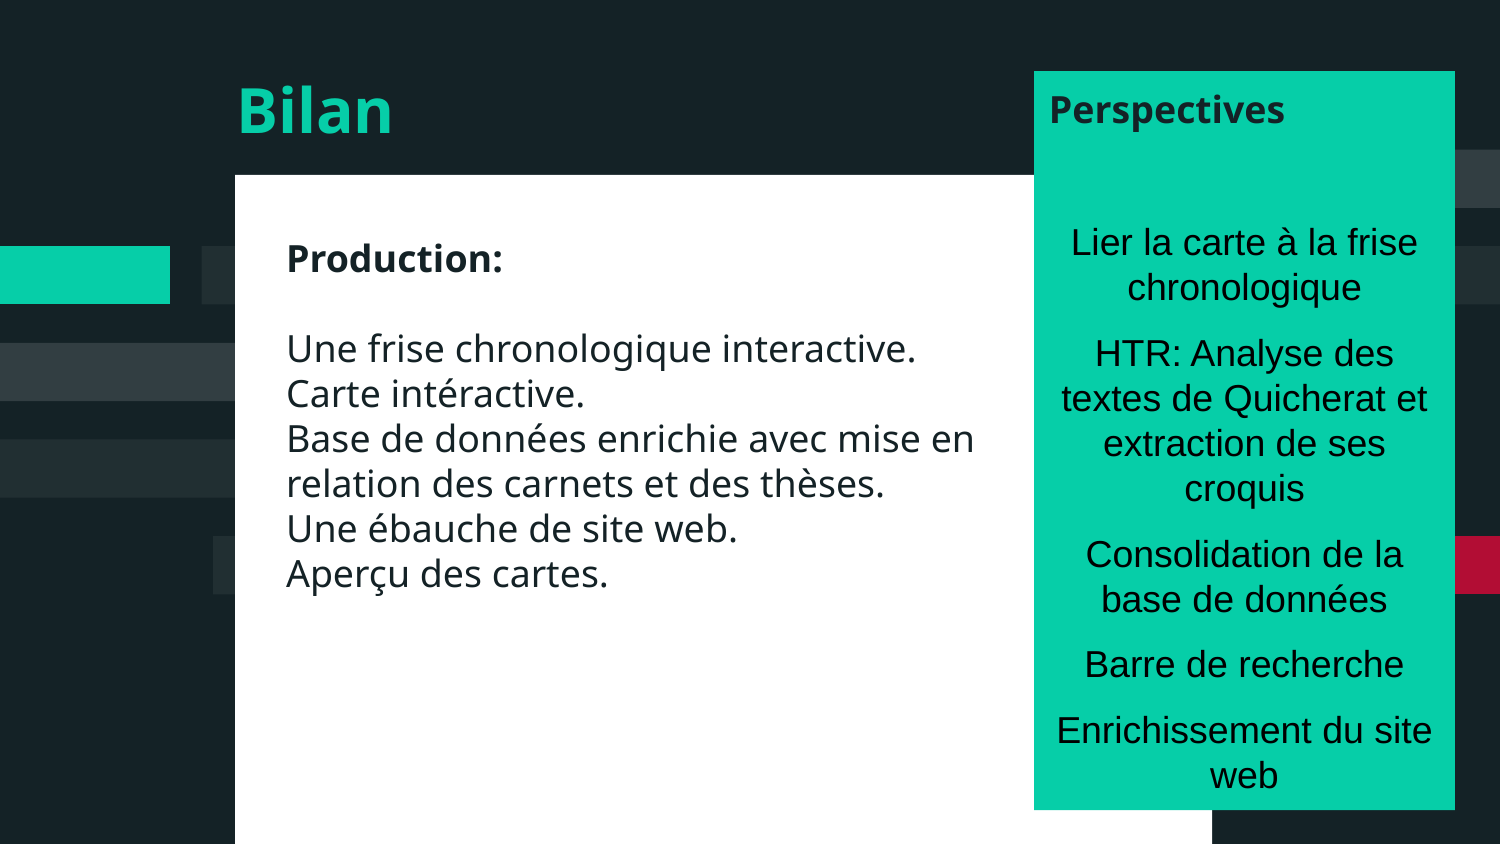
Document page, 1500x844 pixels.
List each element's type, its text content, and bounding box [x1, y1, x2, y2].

text_box [235, 174, 1213, 844]
text_box Bilan [221, 56, 1249, 166]
text_box Production: Une frise chronologique interactive. Carte intéractive. Base de données enrichie avec mise en relation des carnets et des thèses. Une ébauche de site web. Aperçu des cartes. [270, 220, 1005, 832]
text_box Perspectives Lier la carte à la frise chronologique HTR: Analyse des textes de Quicherat et extraction de ses croquis Consolidation de la base de données Barre de recherche Enrichissement du site web [1034, 71, 1455, 811]
